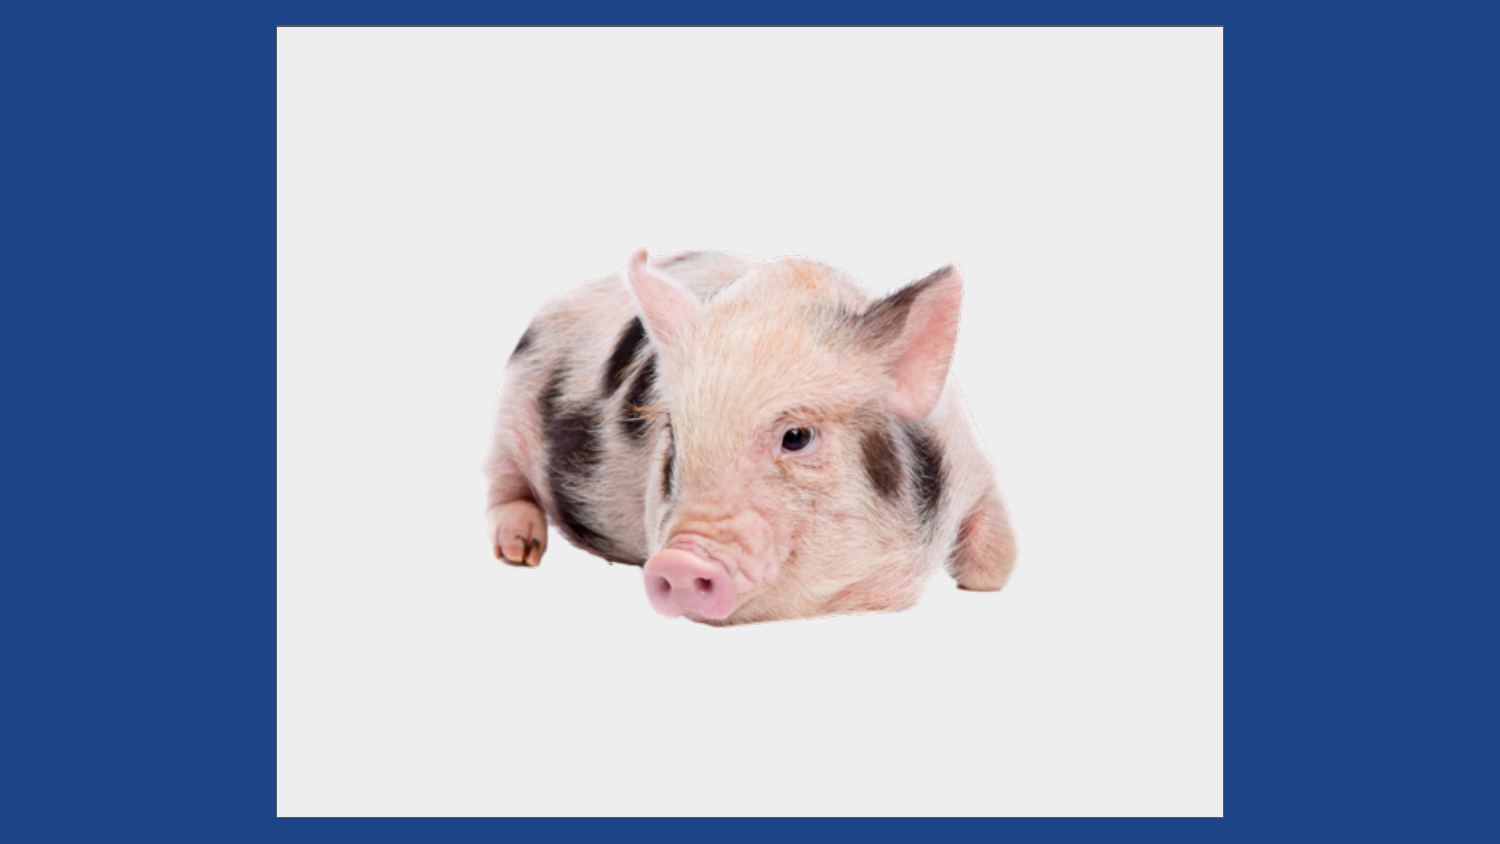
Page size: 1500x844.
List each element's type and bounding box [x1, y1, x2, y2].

picture [327, 140, 1173, 704]
text_box [276, 26, 1224, 818]
